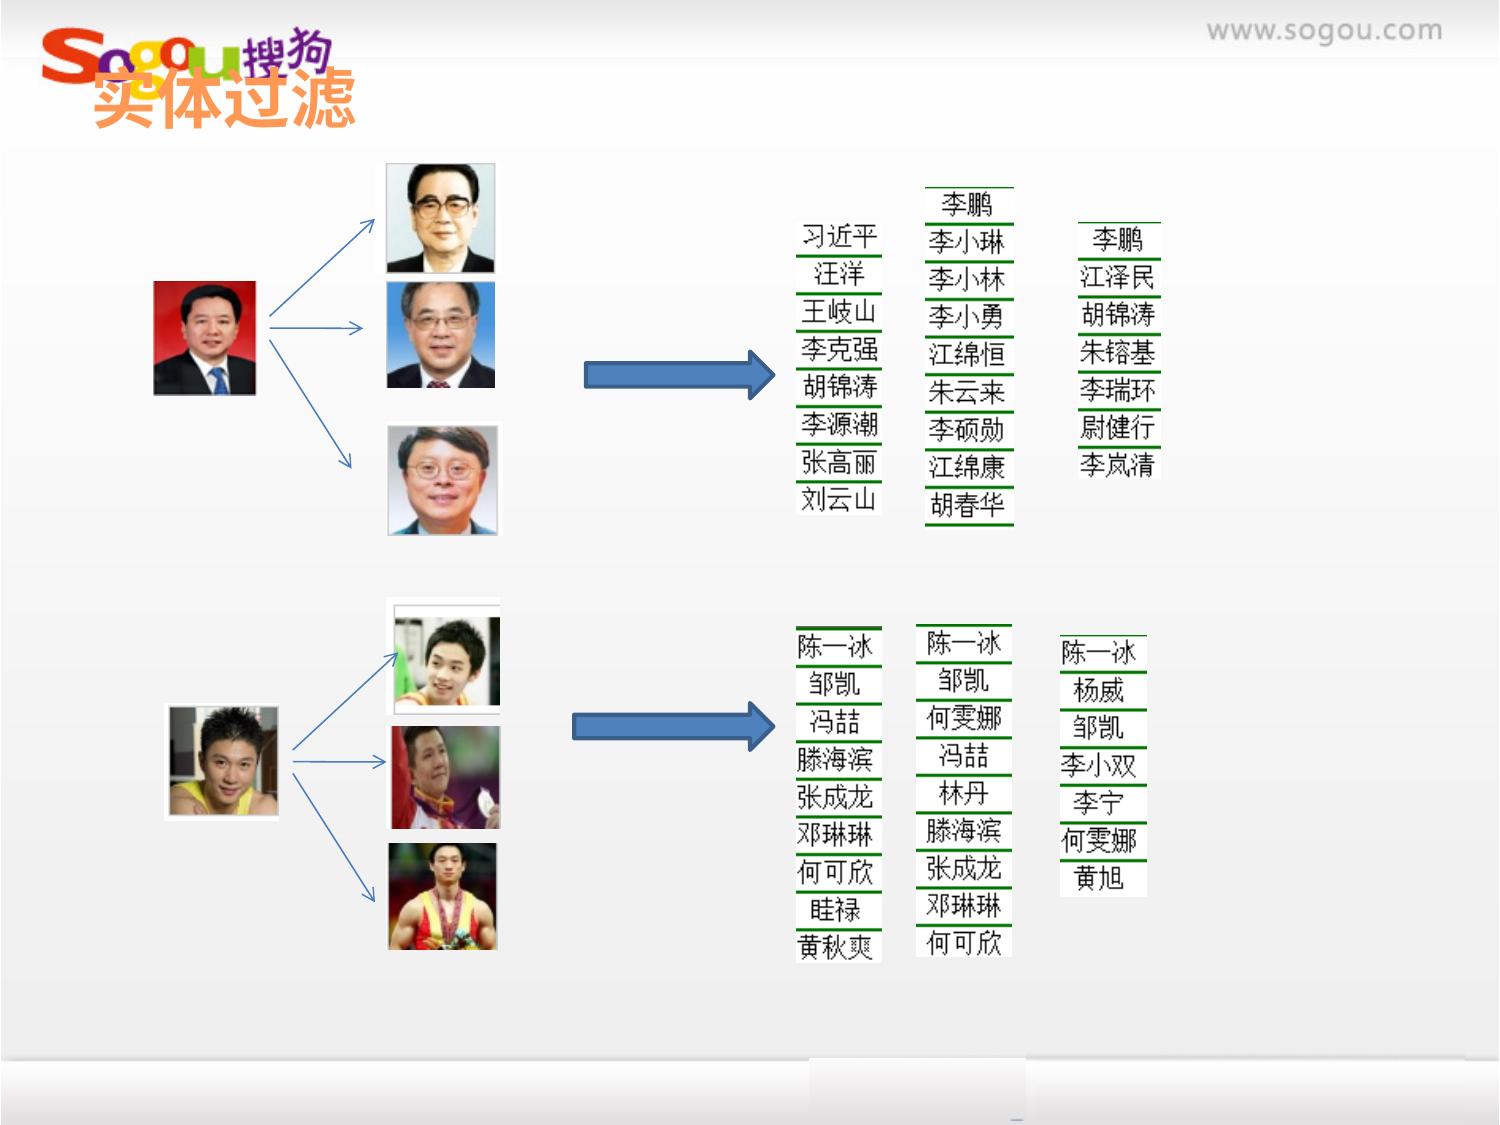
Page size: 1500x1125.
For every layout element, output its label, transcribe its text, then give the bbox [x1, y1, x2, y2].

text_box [269, 796, 399, 880]
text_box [245, 363, 376, 446]
text_box [572, 701, 776, 752]
picture [1, 0, 1499, 1125]
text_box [269, 218, 376, 317]
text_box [292, 651, 399, 751]
text_box [583, 349, 776, 401]
title 实体过滤 [74, 44, 1426, 150]
